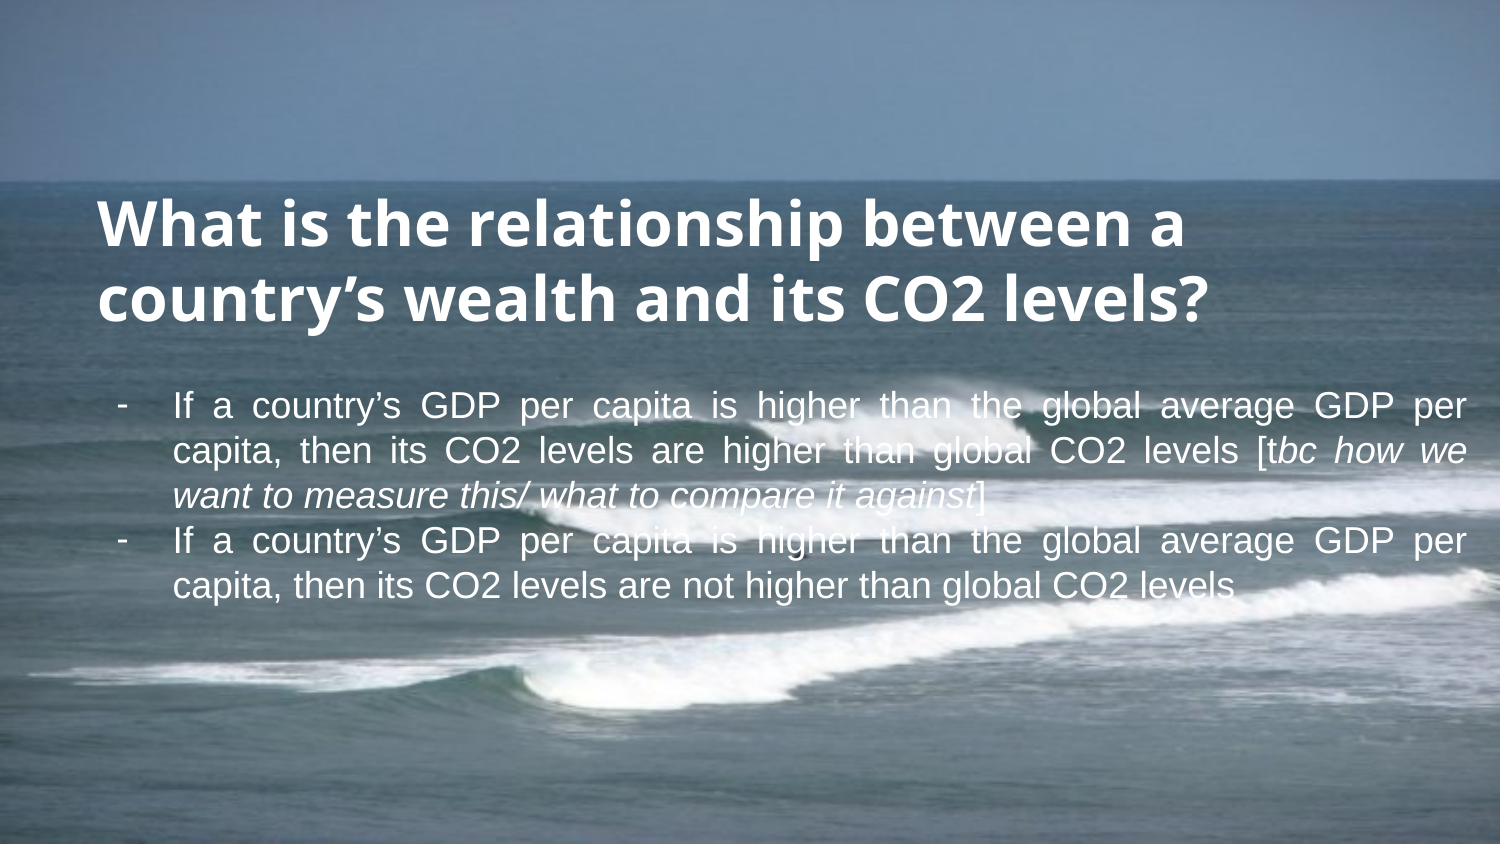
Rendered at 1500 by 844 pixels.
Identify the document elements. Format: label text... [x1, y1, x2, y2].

title What is the relationship between a country’s wealth and its CO2 levels? If a country’s GDP per capita is higher than the global average GDP per capita, then its CO2 levels are higher than global CO2 levels [tbc how we want to measure this/ what to compare it against] If a country’s GDP per capita is higher than the global average GDP per capita, then its CO2 levels are not higher than global CO2 levels [82, 77, 1483, 758]
picture [0, 0, 1500, 844]
